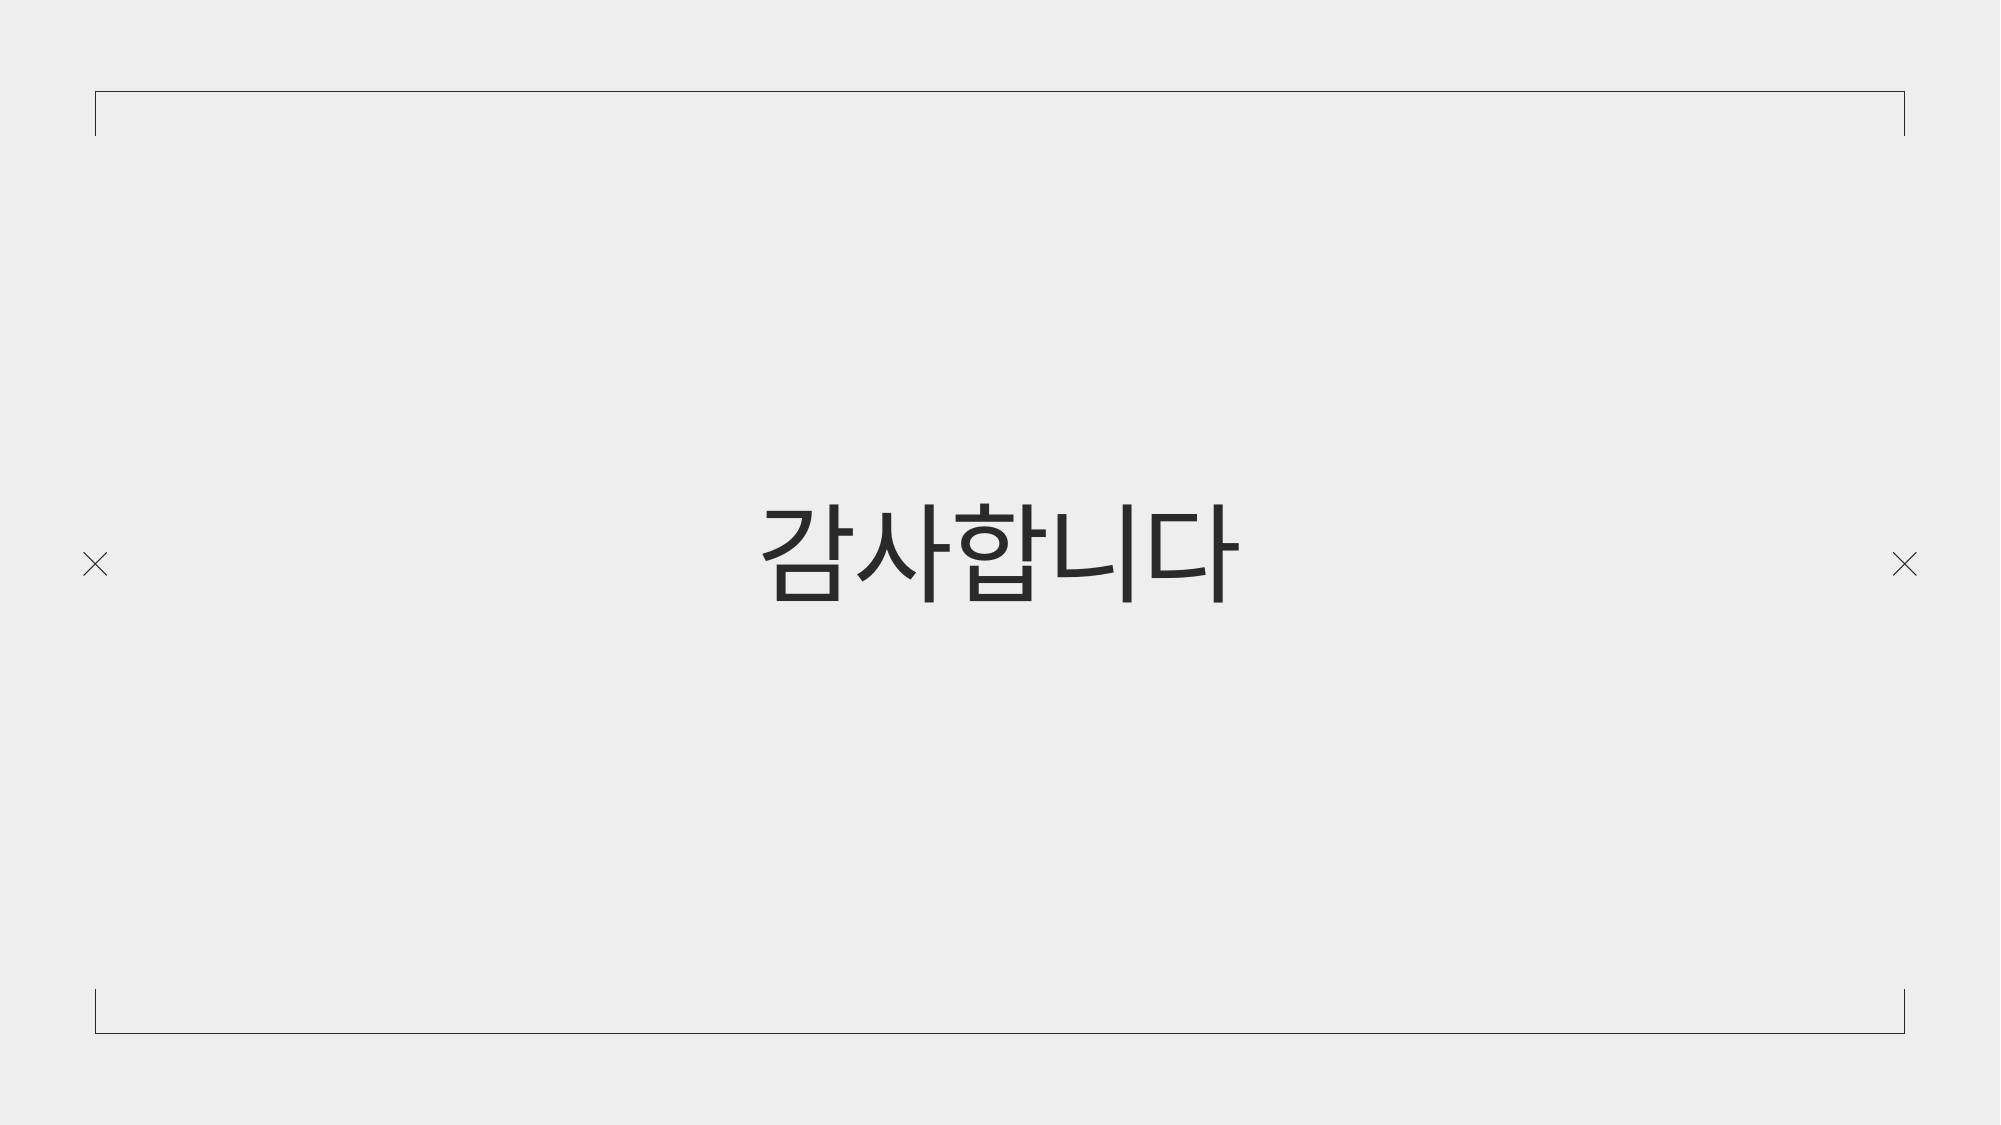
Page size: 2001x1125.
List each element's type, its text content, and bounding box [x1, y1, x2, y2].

text_box [95, 988, 1905, 1034]
text_box [95, 91, 1905, 137]
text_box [83, 552, 107, 576]
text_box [1893, 552, 1917, 576]
text_box 감사합니다 [748, 483, 1252, 620]
